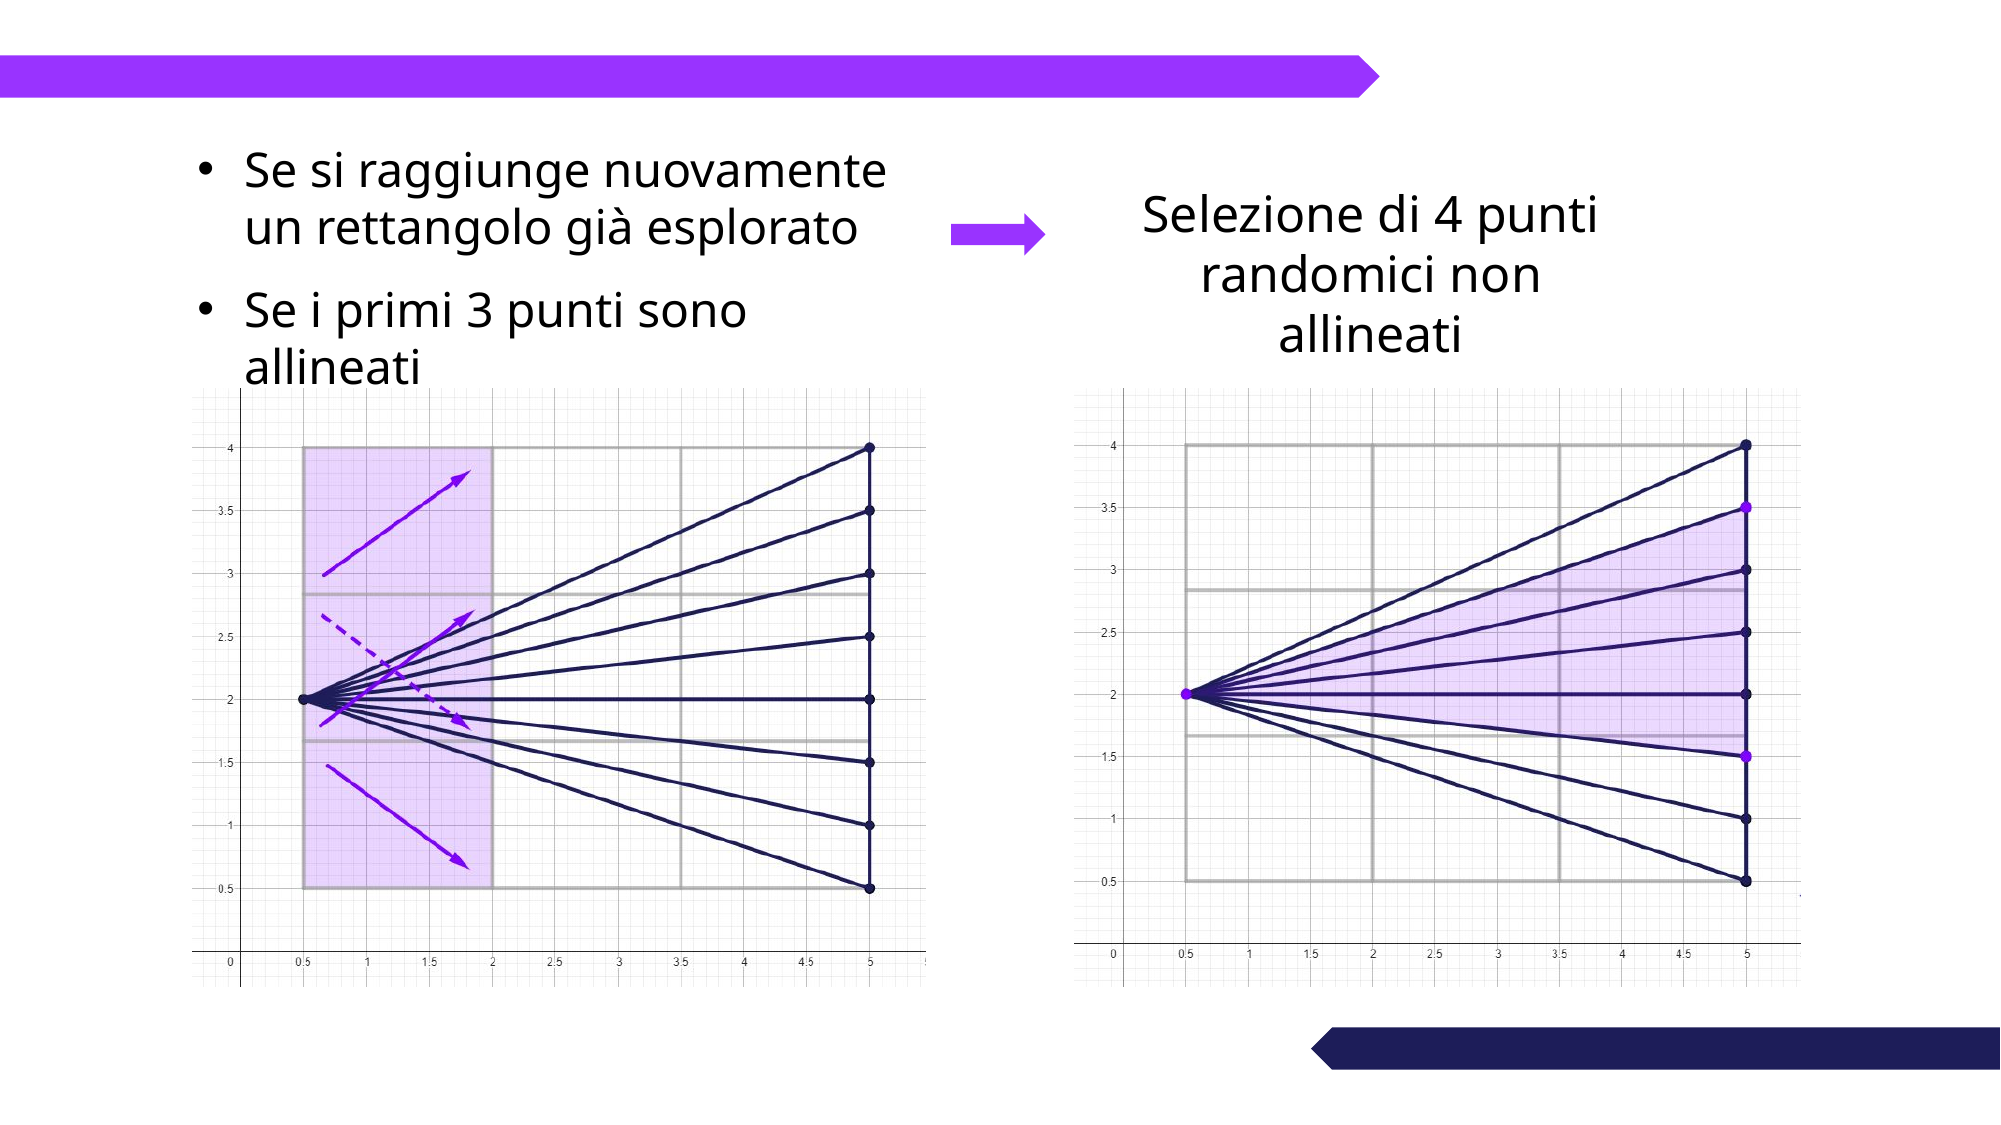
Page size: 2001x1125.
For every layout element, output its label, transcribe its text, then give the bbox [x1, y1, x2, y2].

picture [1074, 388, 1801, 987]
text_box Se si raggiunge nuovamente un rettangolo già esplorato Se i primi 3 punti sono allineati [182, 131, 941, 402]
text_box Selezione di 4 punti randomici non allineati [1097, 174, 1645, 370]
text_box [1309, 1026, 2000, 1071]
picture [192, 388, 926, 987]
text_box [950, 210, 1047, 259]
text_box [0, 54, 1382, 99]
